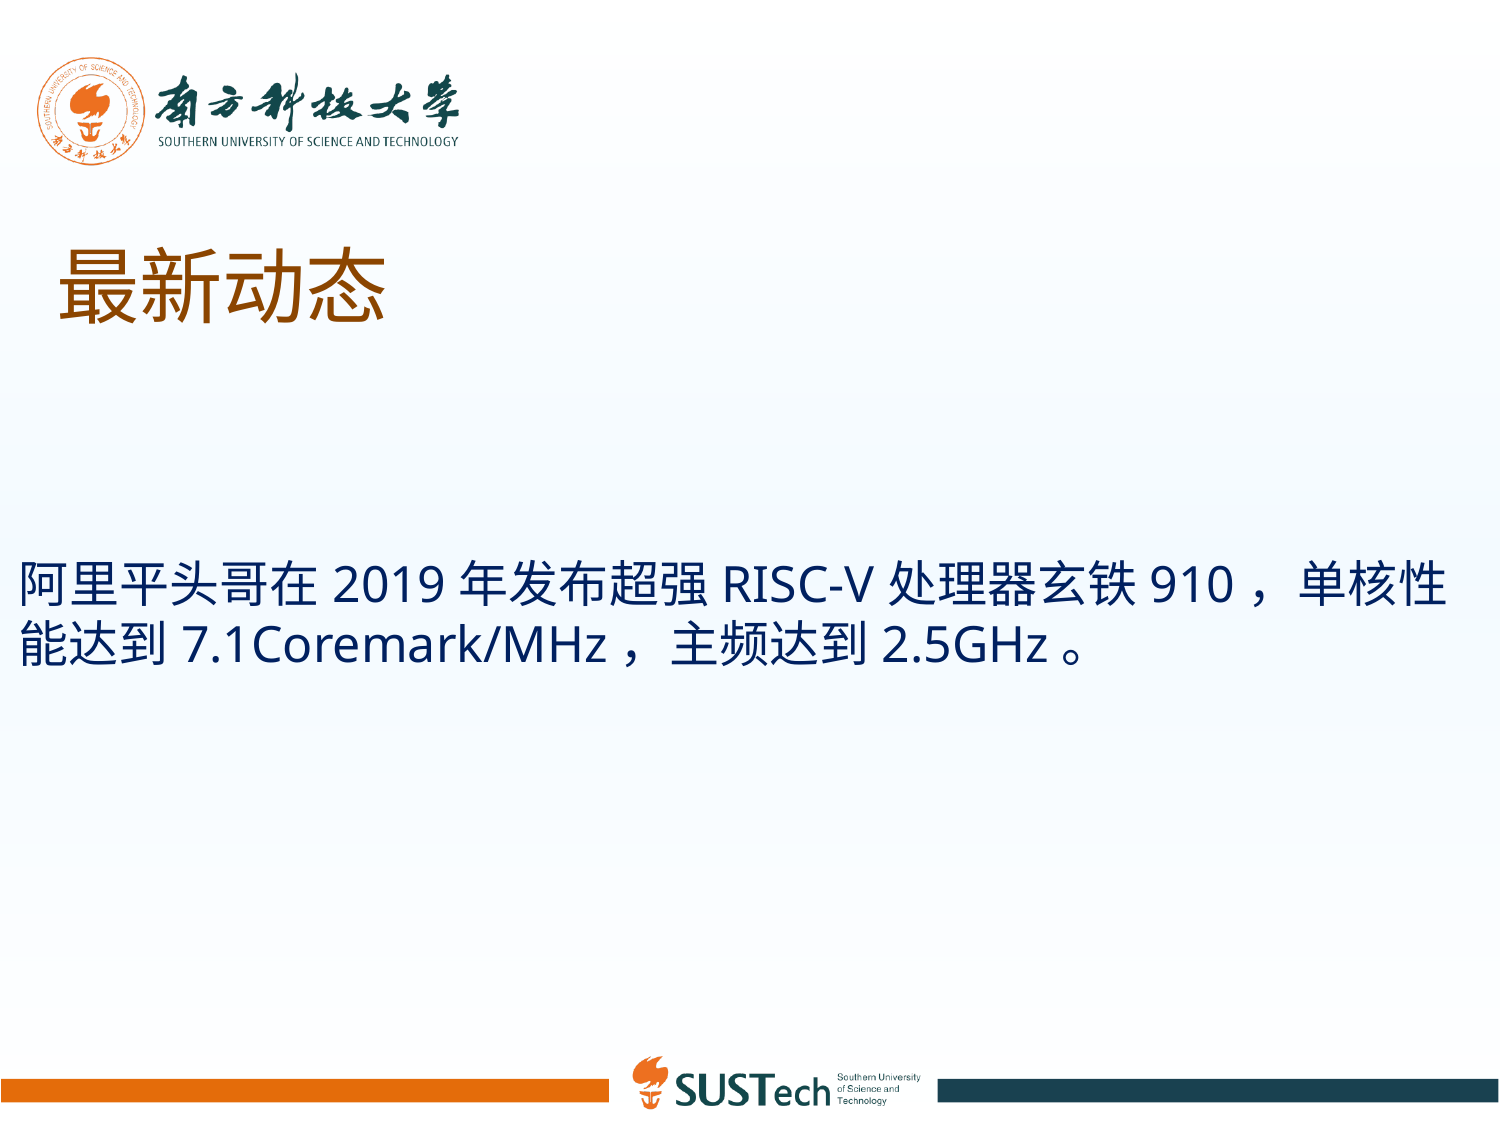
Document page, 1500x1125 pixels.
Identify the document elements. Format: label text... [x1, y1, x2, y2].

picture [607, 1036, 939, 1125]
text_box 最新动态 [48, 226, 397, 342]
picture [2, 6, 514, 208]
list 阿里平头哥在2019年发布超强RISC-V处理器玄铁910，单核性能达到7.1Coremark/MHz，主频达到2.5GHz。 [10, 418, 1457, 806]
